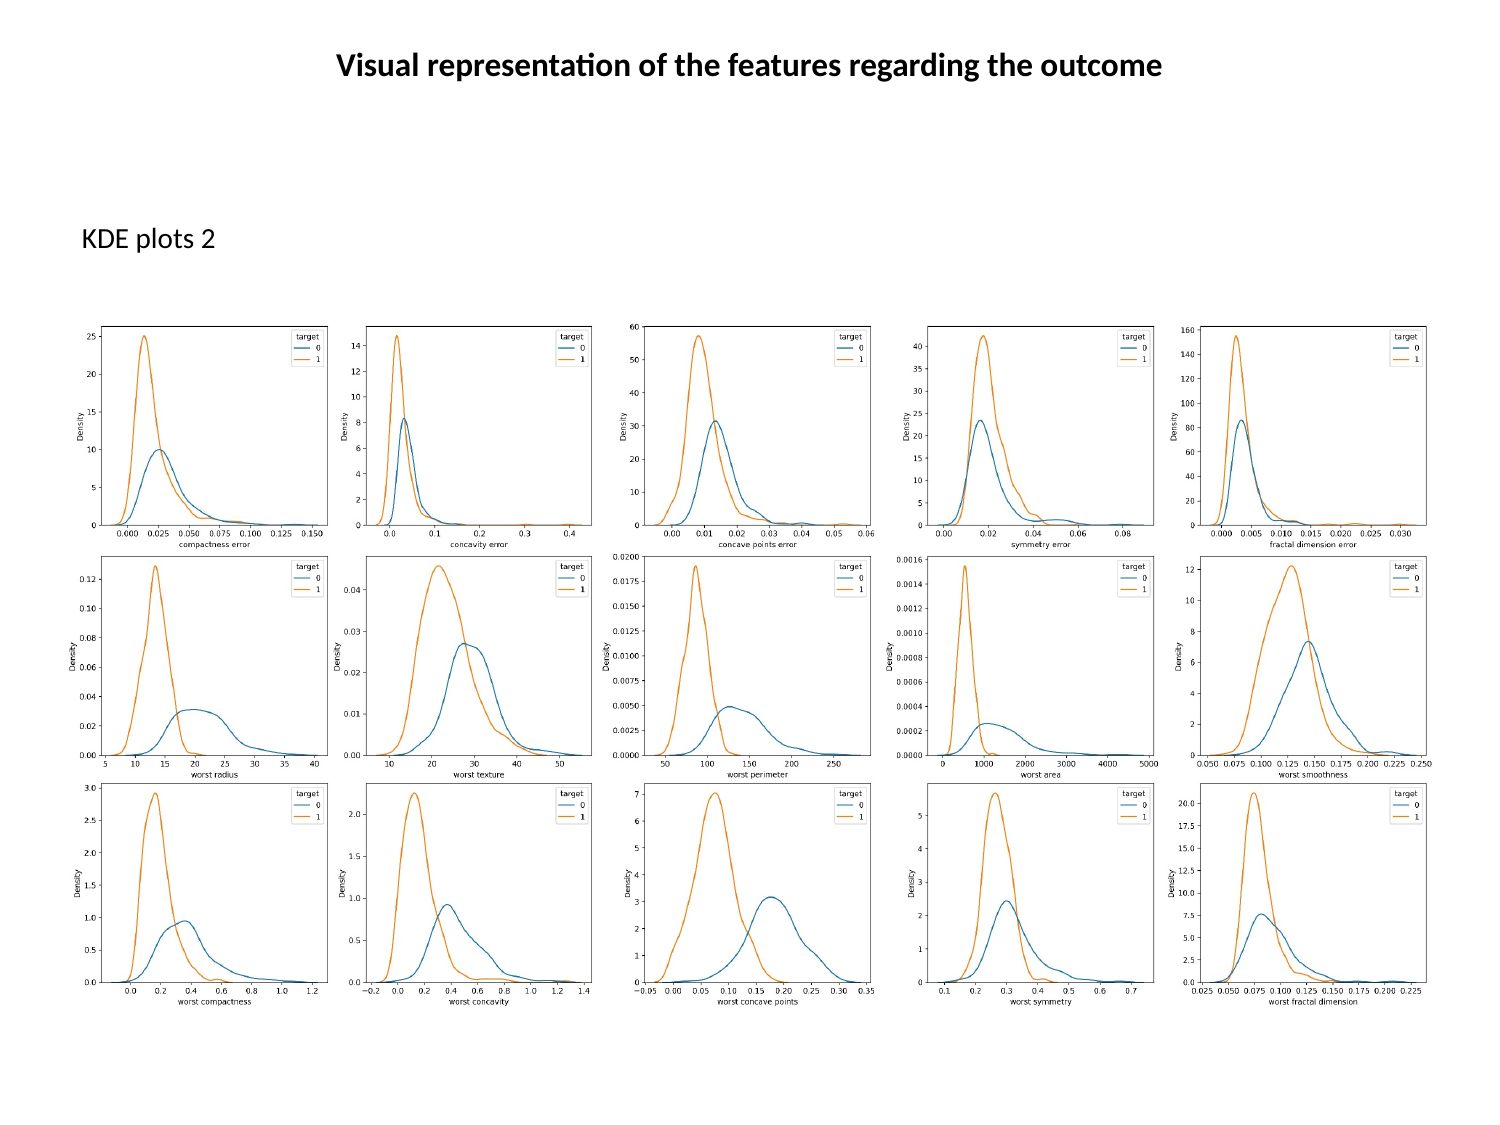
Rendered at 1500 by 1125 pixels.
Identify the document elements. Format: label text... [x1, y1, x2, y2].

text_box Visual representation of the features regarding the outcome [321, 35, 1179, 91]
text_box KDE plots 2 [67, 212, 231, 262]
picture [66, 323, 1434, 1008]
